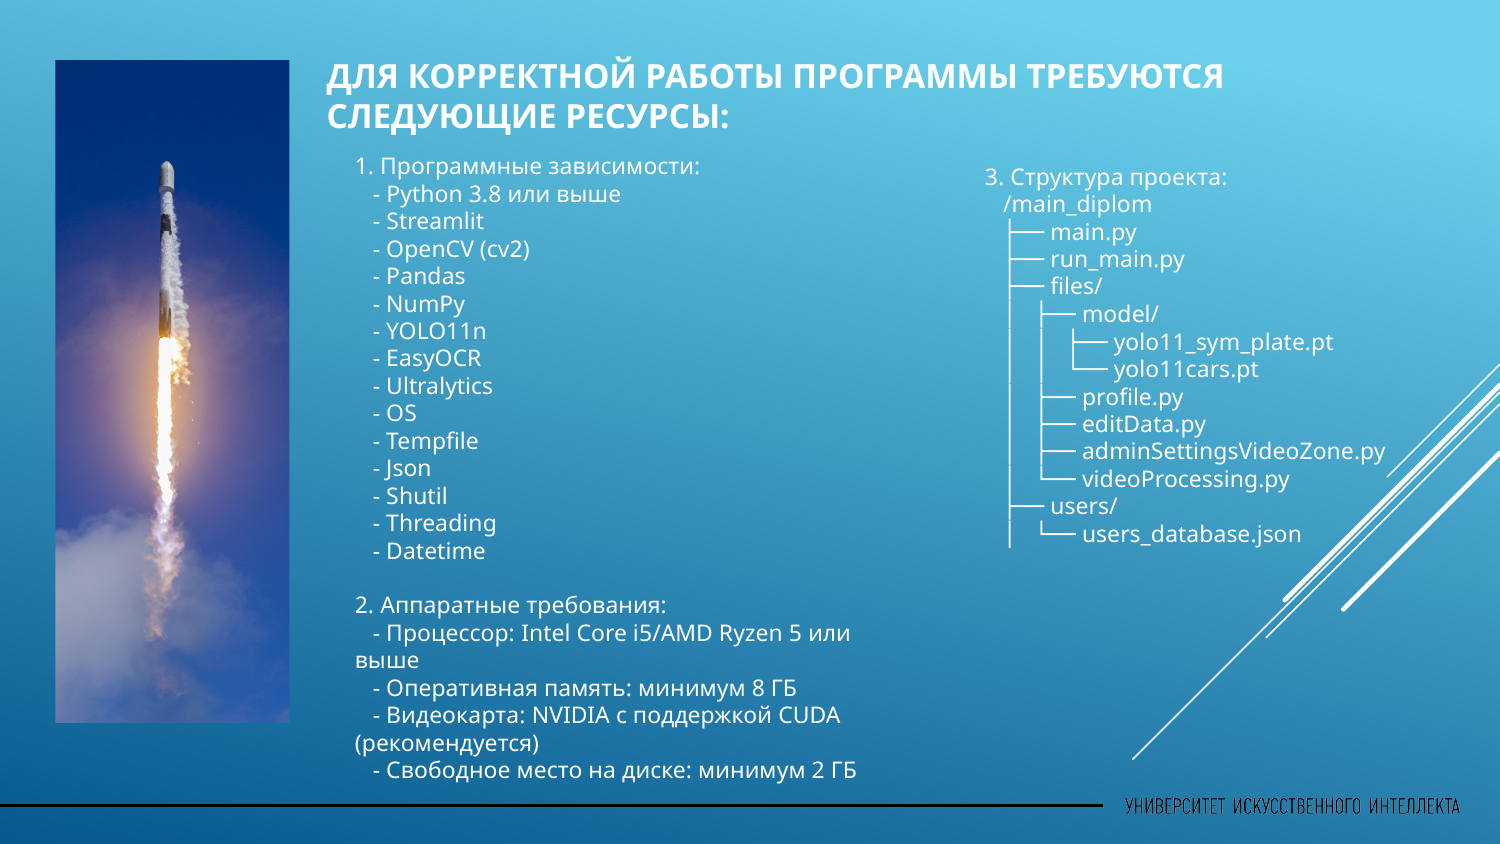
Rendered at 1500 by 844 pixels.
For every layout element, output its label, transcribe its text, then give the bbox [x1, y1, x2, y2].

text_box ДЛЯ КОРРЕКТНОЙ РАБОТЫ ПРОГРАММЫ ТРЕБУЮТСЯ СЛЕДУЮЩИЕ РЕСУРСЫ: [311, 48, 1445, 143]
text_box 3. Структура проекта: /main_diplom ├── main.py ├── run_main.py ├── files/ │ ├── model/ │ │ ├── yolo11_sym_plate.pt │ │ └── yolo11cars.pt │ ├── profile.py │ ├── editData.py │ ├── adminSettingsVideoZone.py │ └── videoProcessing.py ├── users/ │ └── users_database.json [970, 154, 1445, 555]
text_box 1. Программные зависимости: - Python 3.8 или выше - Streamlit - OpenCV (cv2) - Pandas - NumPy - YOLO11n - EasyOCR - Ultralytics - OS - Tempfile - Json - Shutil - Threading - Datetime 2. Аппаратные требования: - Процессор: Intel Core i5/AMD Ryzen 5 или выше - Оперативная память: минимум 8 ГБ - Видеокарта: NVIDIA с поддержкой CUDA (рекомендуется) - Свободное место на диске: минимум 2 ГБ [339, 144, 928, 790]
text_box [0, 797, 1460, 814]
picture [54, 59, 290, 723]
